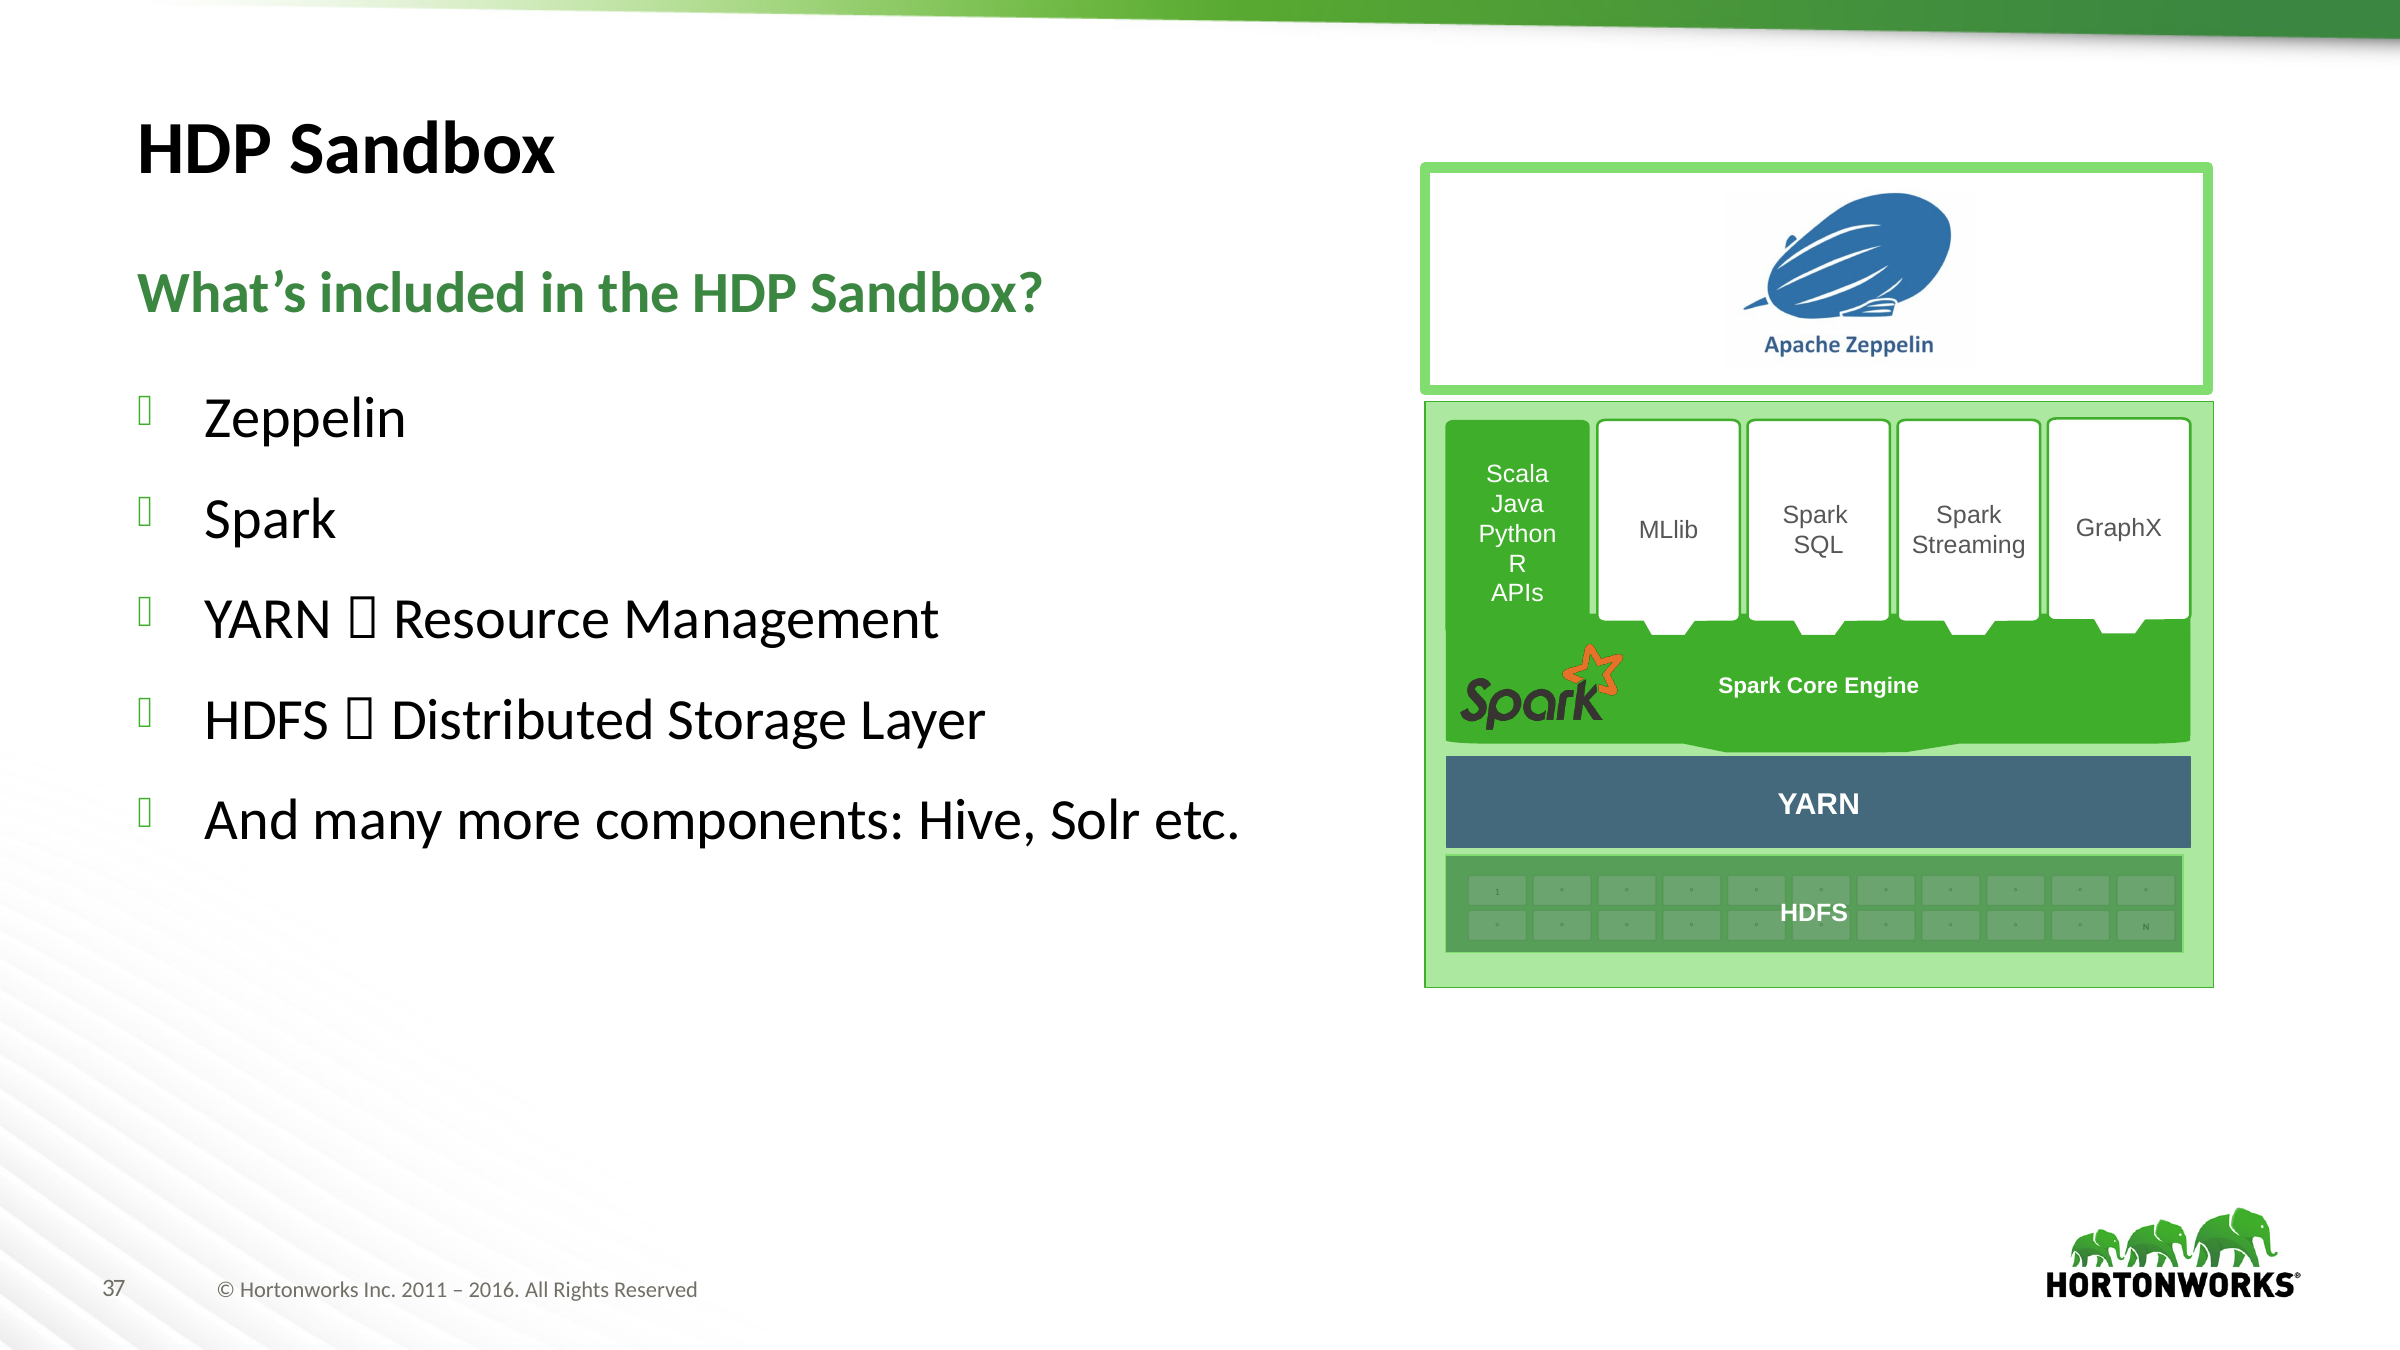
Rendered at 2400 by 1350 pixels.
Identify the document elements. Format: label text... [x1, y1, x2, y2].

text_box [1424, 401, 2214, 988]
text_box YARN [1447, 759, 2191, 848]
text_box Spark SQL [1747, 419, 1890, 611]
list What’s included in the HDP Sandbox? [137, 262, 1286, 325]
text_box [1468, 875, 2176, 941]
text_box [1424, 191, 2209, 390]
text_box Scala Java Python R APIs [1445, 419, 1590, 612]
text_box GraphX [2047, 418, 2191, 612]
text_box HDFS [1445, 855, 2183, 953]
picture [0, 0, 2400, 1350]
title HDP Sandbox [138, 110, 2298, 191]
list Zeppelin Spark YARN  Resource Management HDFS  Distributed Storage Layer And many more components: Hive, Solr etc. [137, 387, 1263, 858]
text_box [1445, 613, 2191, 753]
text_box MLlib [1597, 419, 1740, 611]
text_box Spark Streaming [1897, 419, 2041, 611]
